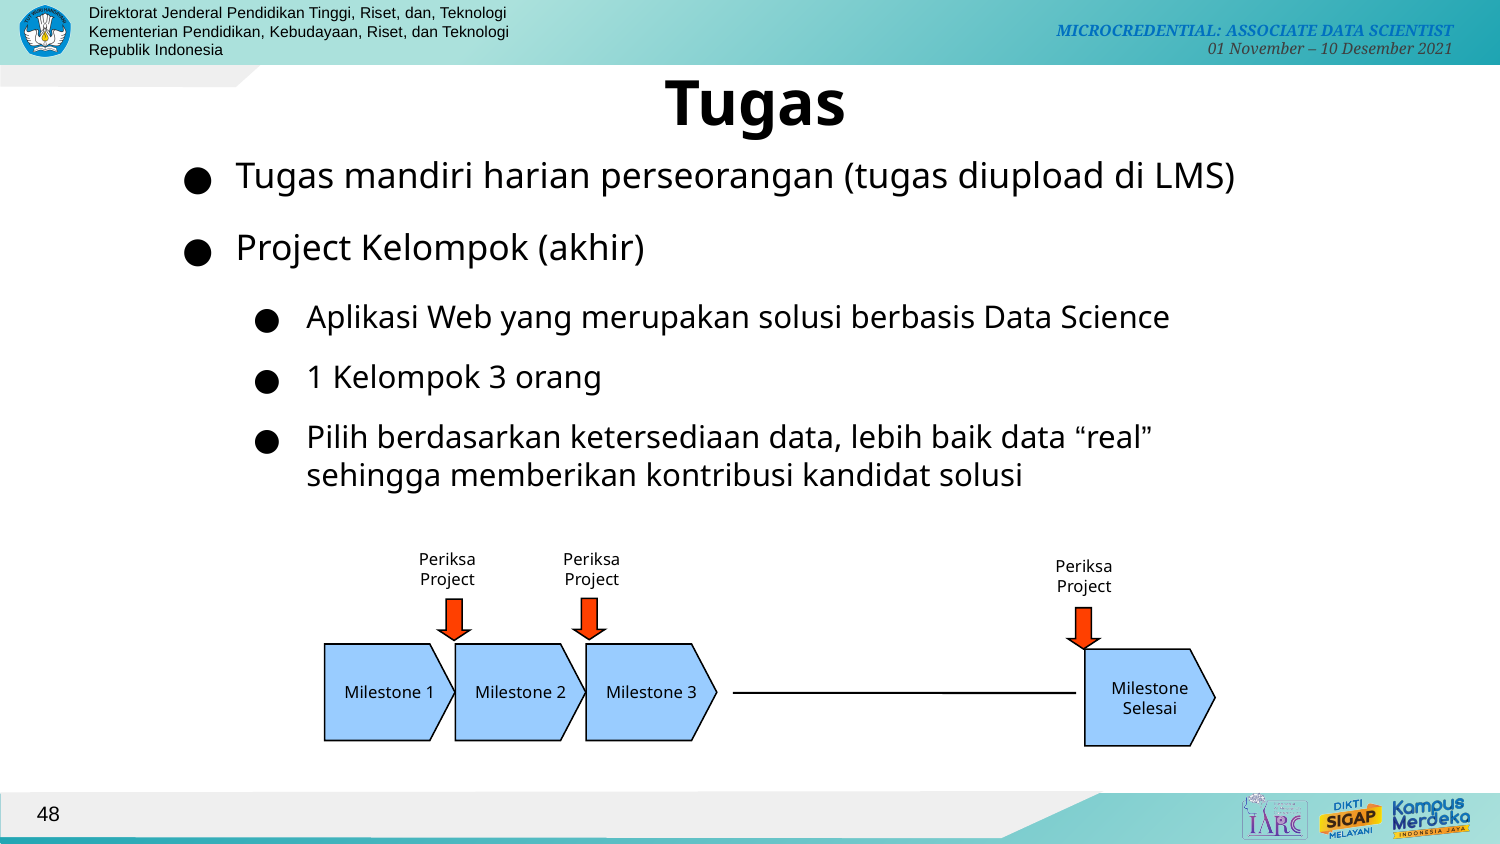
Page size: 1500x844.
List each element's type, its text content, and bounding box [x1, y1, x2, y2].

text_box Milestone 3 [586, 643, 717, 741]
text_box [438, 599, 470, 641]
text_box Tugas [240, 57, 1270, 144]
picture [1319, 796, 1382, 842]
text_box Periksa Project [1025, 550, 1143, 602]
text_box Milestone 2 [455, 643, 586, 741]
picture [16, 3, 74, 61]
text_box Tugas mandiri harian perseorangan (tugas diupload di LMS) Project Kelompok (akhir) Aplikasi Web yang merupakan solusi berbasis Data Science 1 Kelompok 3 orang Pilih berdasarkan ketersediaan data, lebih baik data “real” sehingga memberikan kontribusi kandidat solusi [164, 153, 1264, 505]
text_box Milestone 1 [324, 643, 455, 741]
text_box [573, 598, 606, 640]
picture [1237, 790, 1312, 843]
text_box 48 [0, 790, 75, 836]
text_box Milestone Selesai [1084, 649, 1216, 746]
text_box Periksa Project [527, 543, 657, 595]
picture [1393, 798, 1470, 839]
text_box Periksa Project [381, 544, 514, 595]
text_box [1067, 607, 1100, 650]
